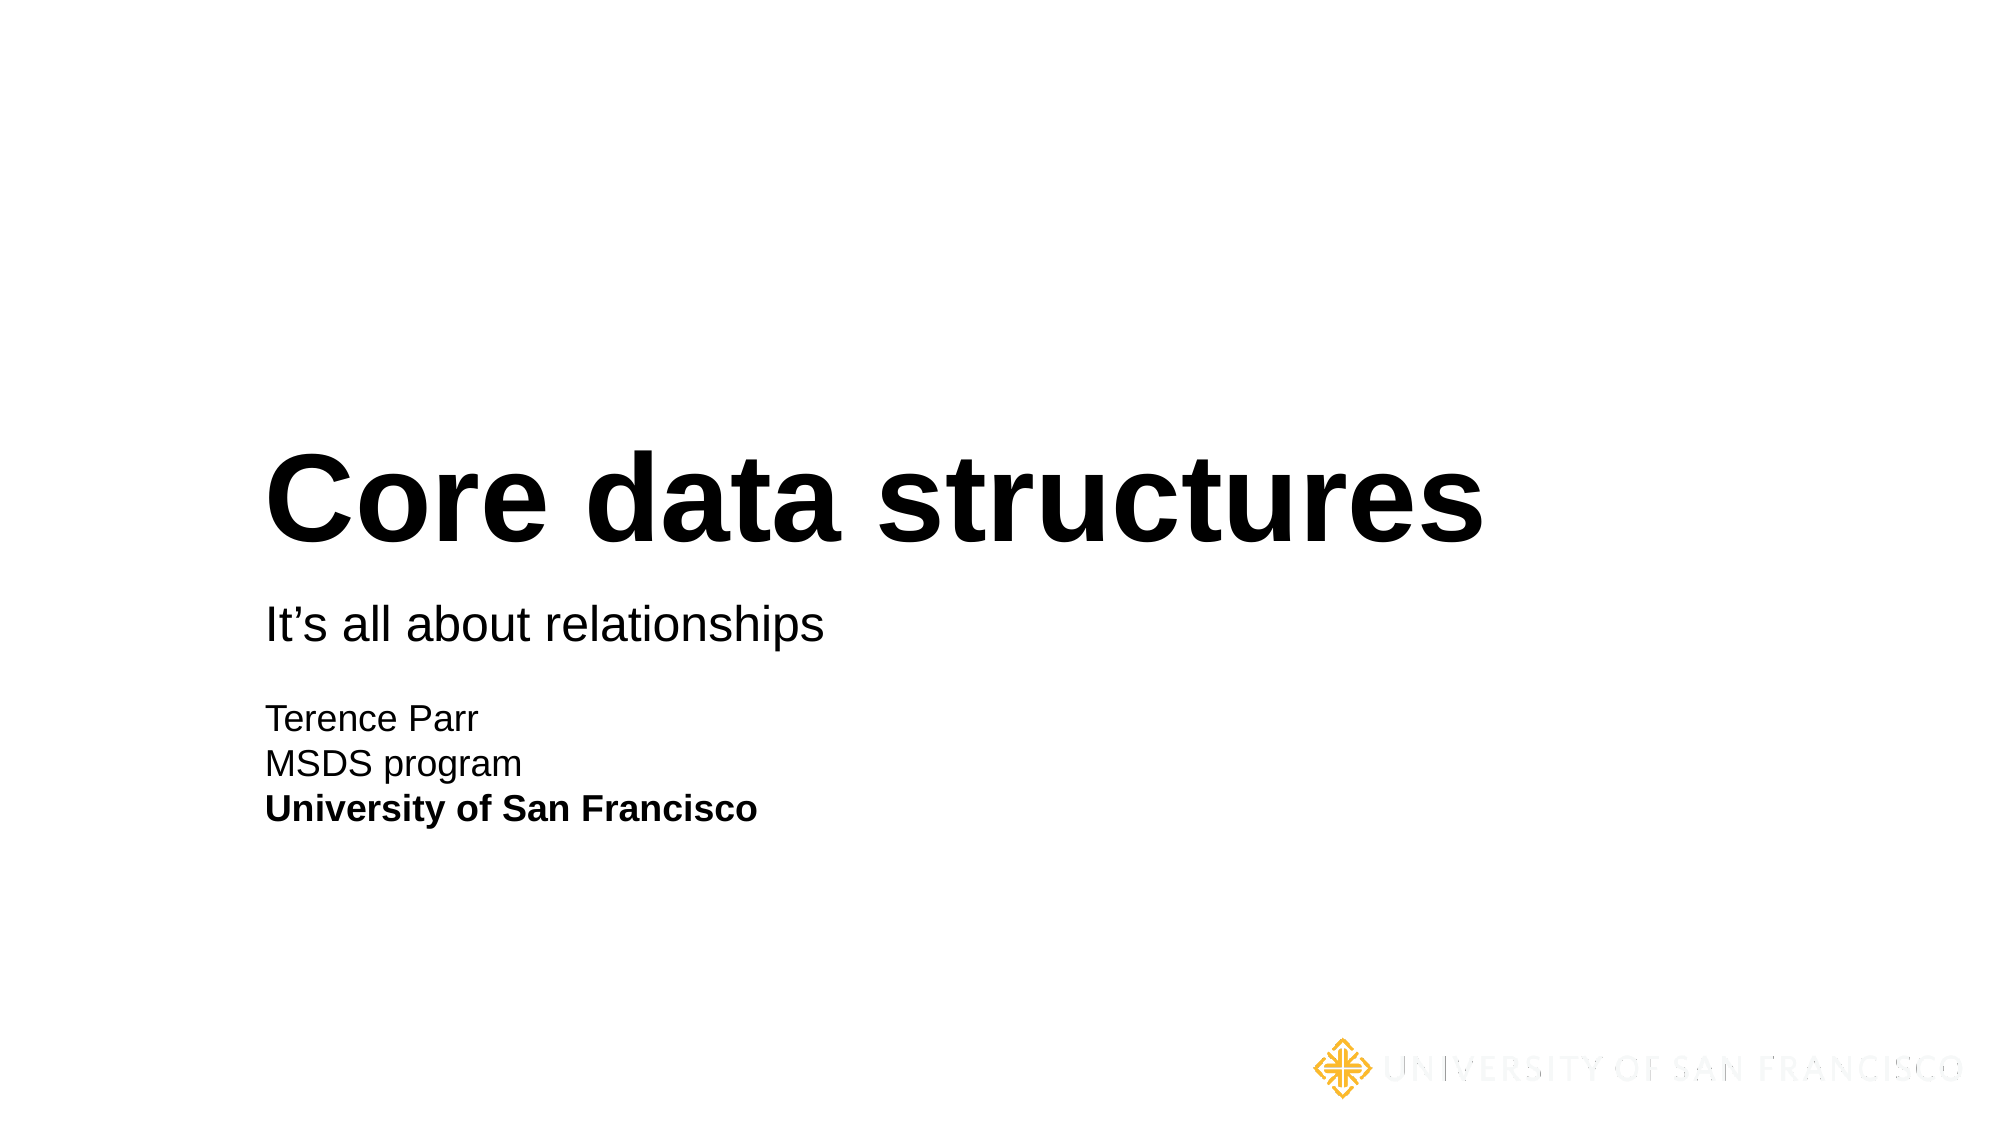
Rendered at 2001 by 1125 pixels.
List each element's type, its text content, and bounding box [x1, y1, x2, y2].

title Core data structures [249, 184, 1750, 576]
text_box Terence Parr MSDS program University of San Francisco [249, 686, 1250, 836]
subtitle It’s all about relationships [249, 590, 1750, 672]
